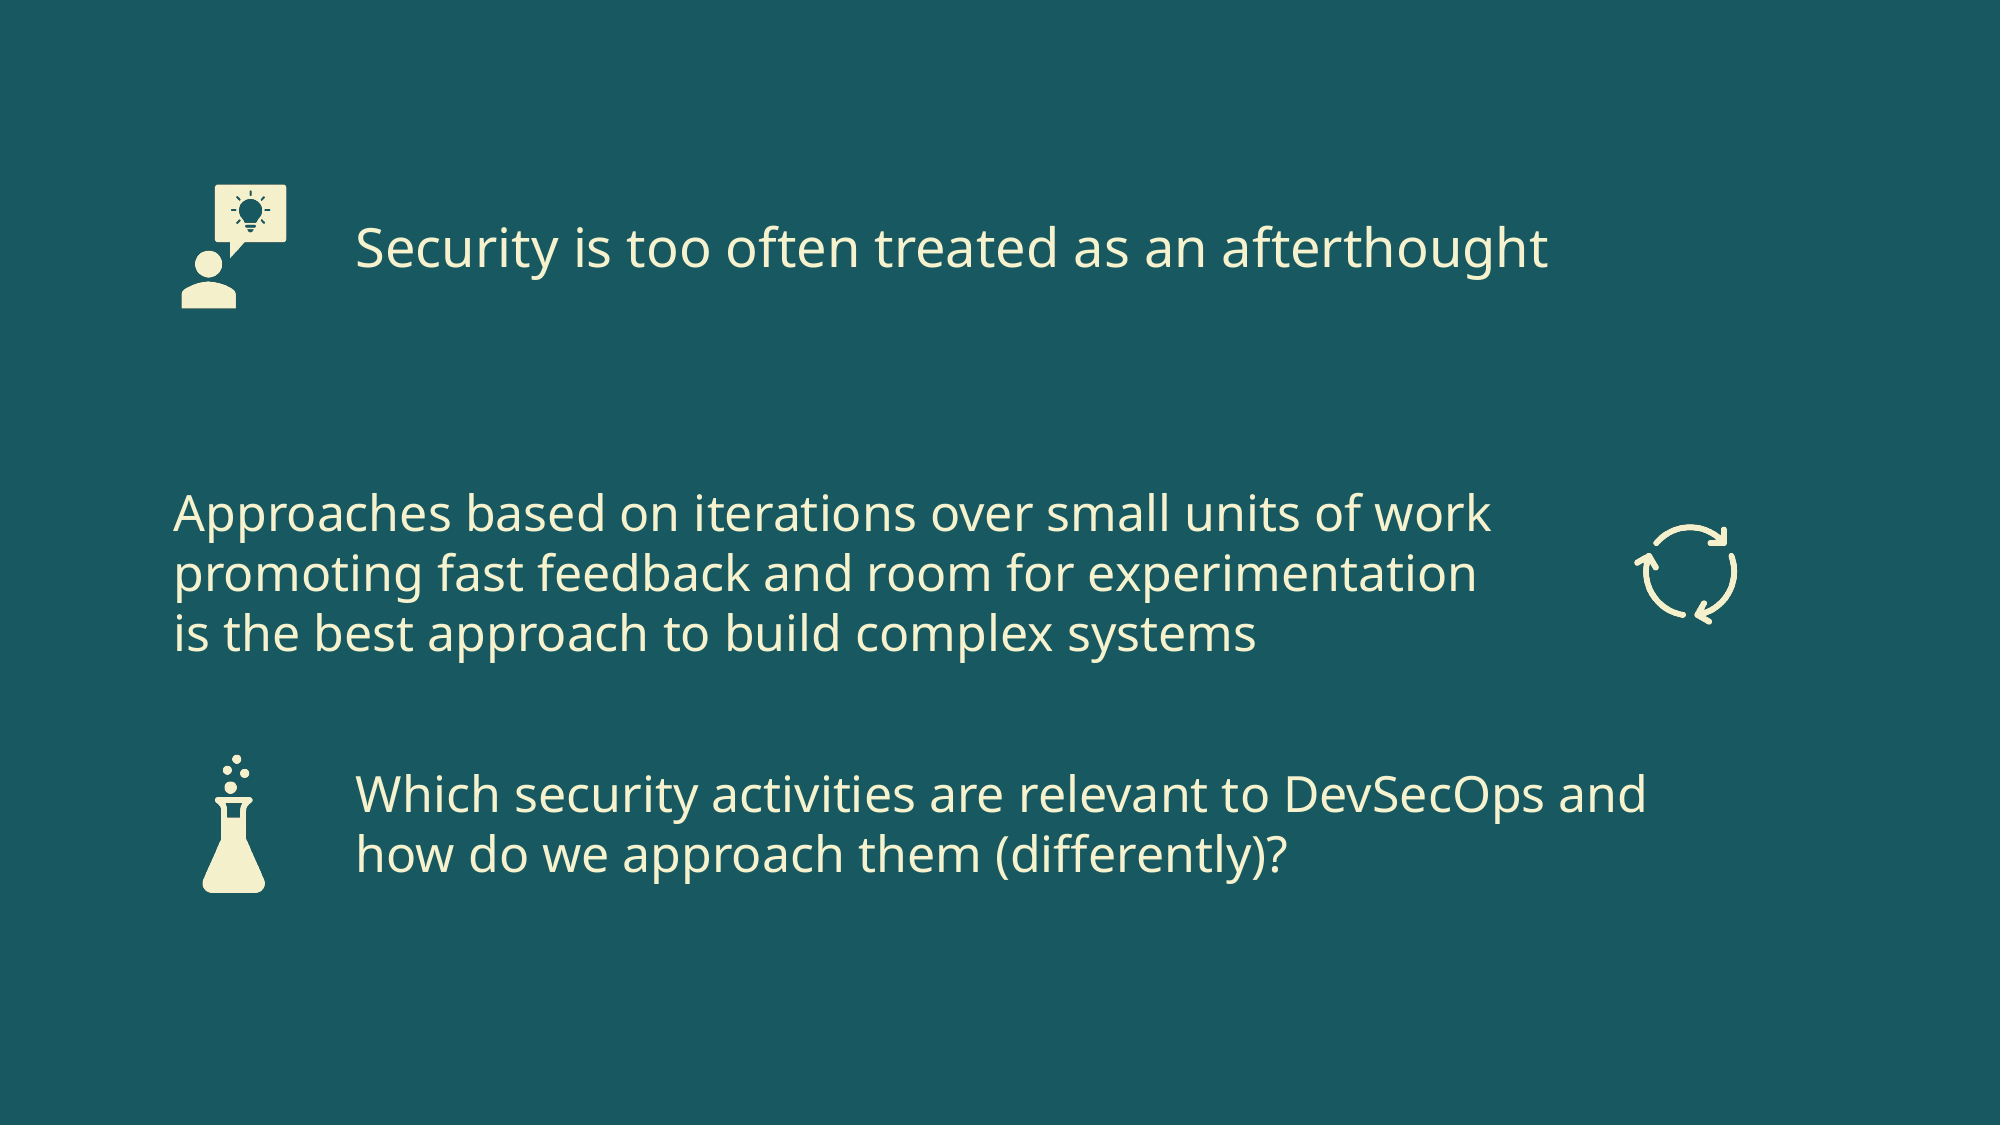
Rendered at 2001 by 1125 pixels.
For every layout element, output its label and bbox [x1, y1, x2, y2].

text_box [158, 170, 1725, 321]
text_box [158, 473, 1763, 671]
text_box [158, 748, 1725, 899]
